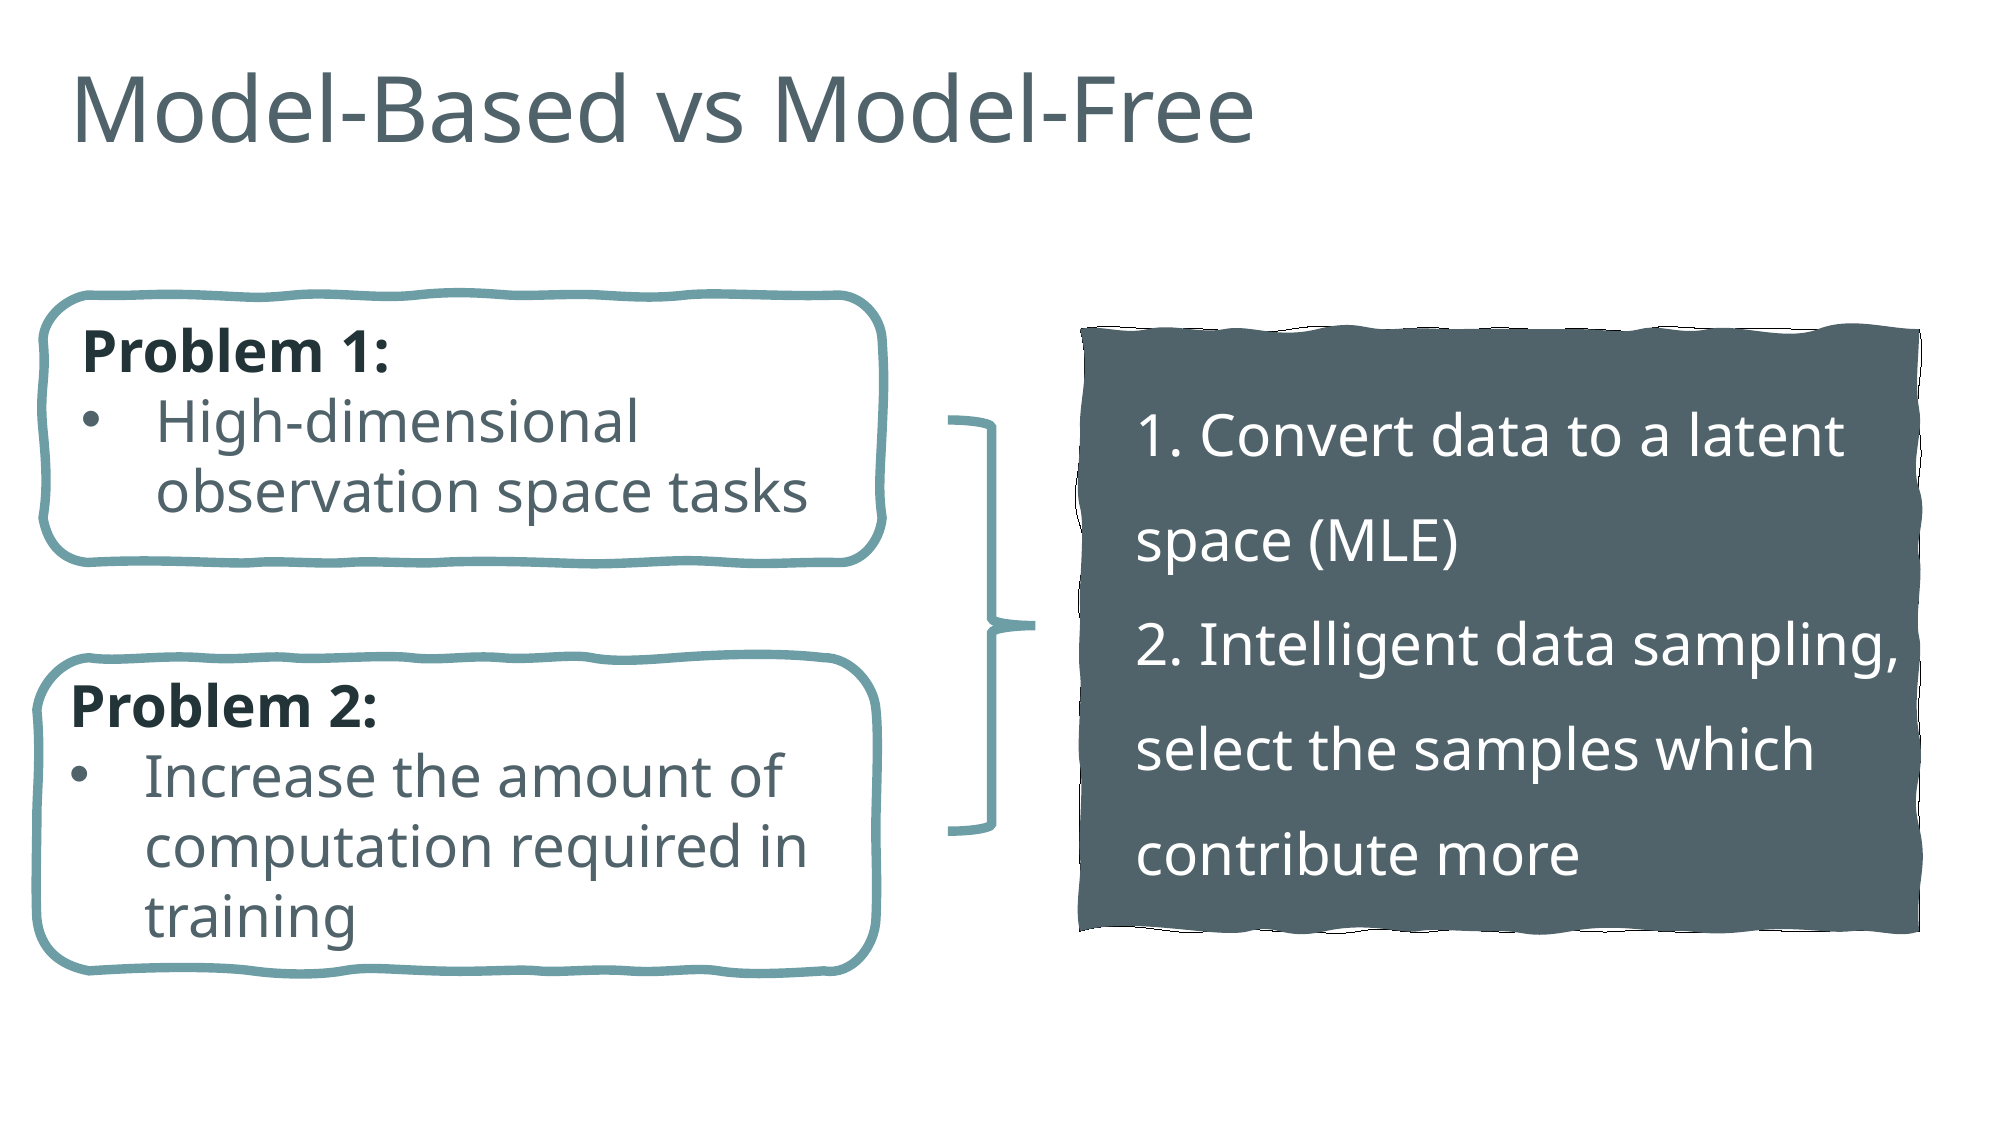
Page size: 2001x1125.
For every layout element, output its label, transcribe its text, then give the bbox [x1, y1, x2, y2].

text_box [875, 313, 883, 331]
text_box [1074, 323, 1923, 935]
text_box [40, 291, 885, 565]
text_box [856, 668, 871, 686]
text_box [947, 419, 1036, 832]
text_box 1. Convert data to a latent space (MLE) [1135, 362, 1931, 573]
text_box Model-Based vs Model-Free [69, 51, 1344, 162]
text_box 2. Intelligent data sampling, select the samples which contribute more [1135, 571, 1907, 887]
text_box [35, 653, 879, 976]
